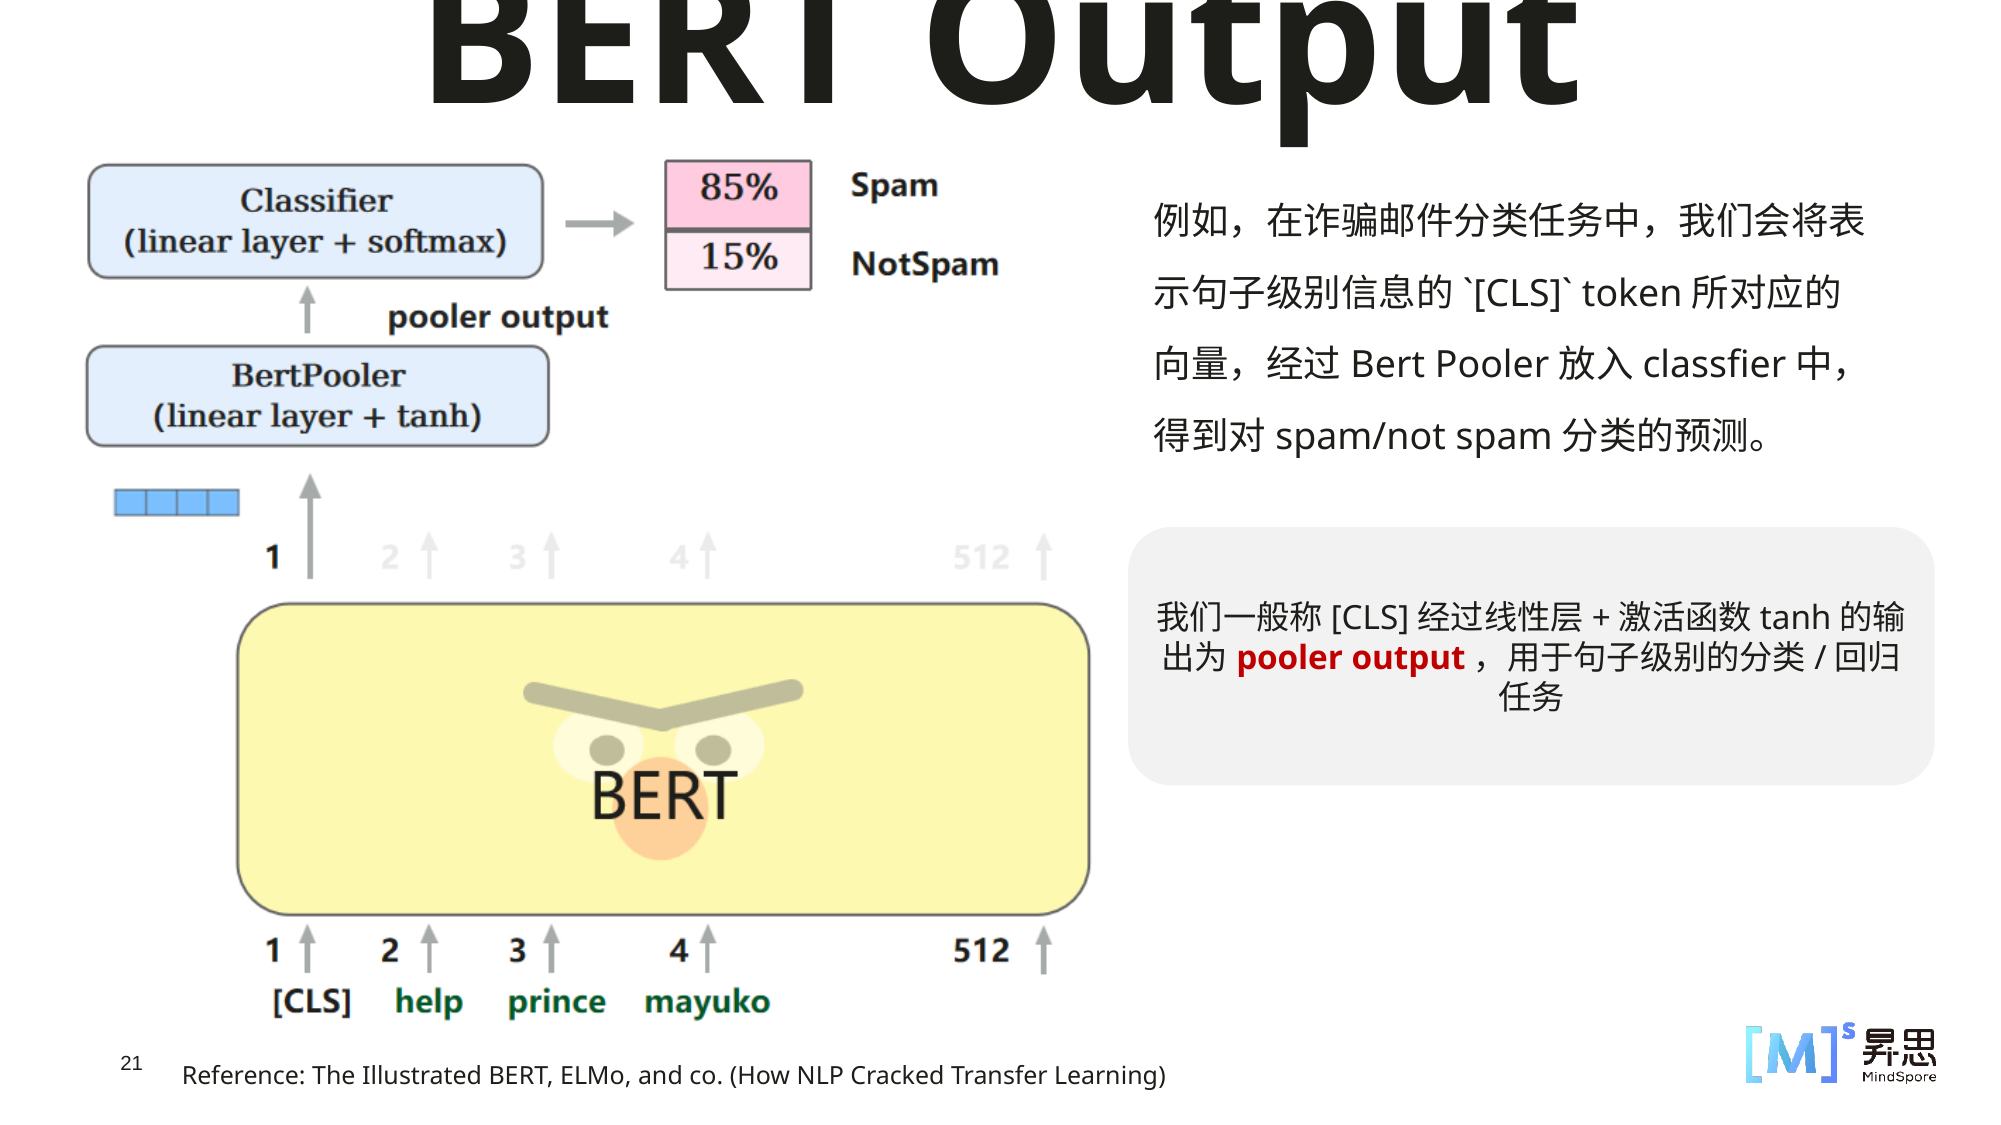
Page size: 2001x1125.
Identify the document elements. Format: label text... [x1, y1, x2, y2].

text_box 例如，在诈骗邮件分类任务中，我们会将表示句子级别信息的`[CLS]` token所对应的向量，经过Bert Pooler放入classfier中，得到对spam/not spam分类的预测。 [1139, 162, 1888, 465]
picture [41, 139, 1137, 1048]
text_box Reference: The Illustrated BERT, ELMo, and co. (How NLP Cracked Transfer Learning) [167, 1010, 1343, 1097]
text_box 我们一般称[CLS]经过线性层+激活函数tanh的输出为pooler output，用于句子级别的分类/回归任务 [1137, 525, 1936, 787]
subtitle BERT Output [119, 74, 1883, 141]
picture [1742, 1020, 1942, 1086]
